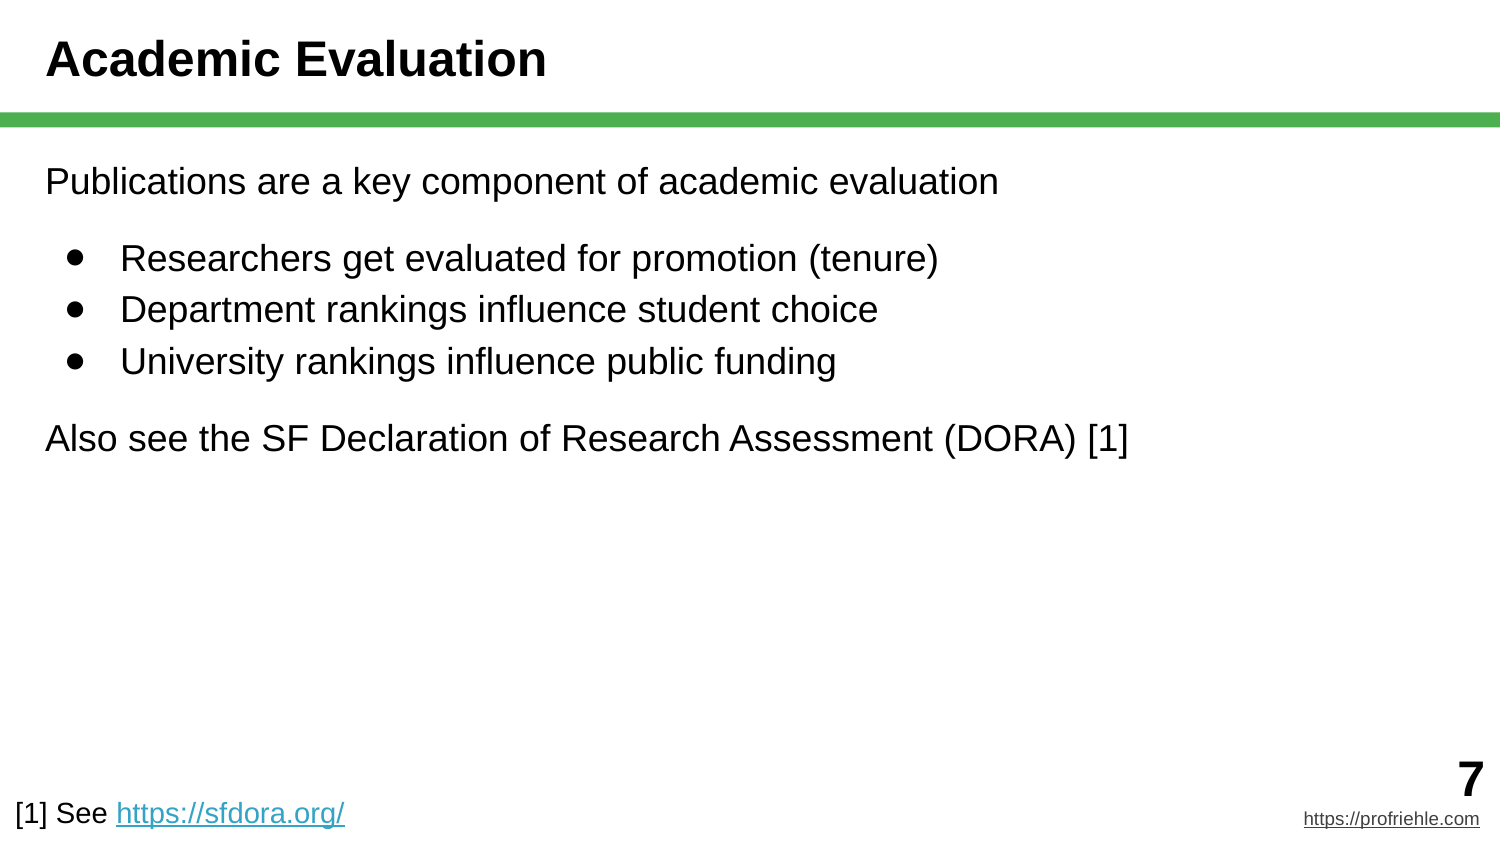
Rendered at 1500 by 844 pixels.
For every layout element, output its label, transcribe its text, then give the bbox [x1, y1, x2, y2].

title Academic Evaluation [0, 0, 1500, 113]
slide_number ‹#› https://profriehle.com [1200, 724, 1500, 844]
text_box [1] See https://sfdora.org/ [0, 694, 1200, 844]
list Publications are a key component of academic evaluation Researchers get evaluated for promotion (tenure) Department rankings influence student choice University rankings influence public funding Also see the SF Declaration of Research Assessment (DORA) [1] [45, 150, 1455, 724]
